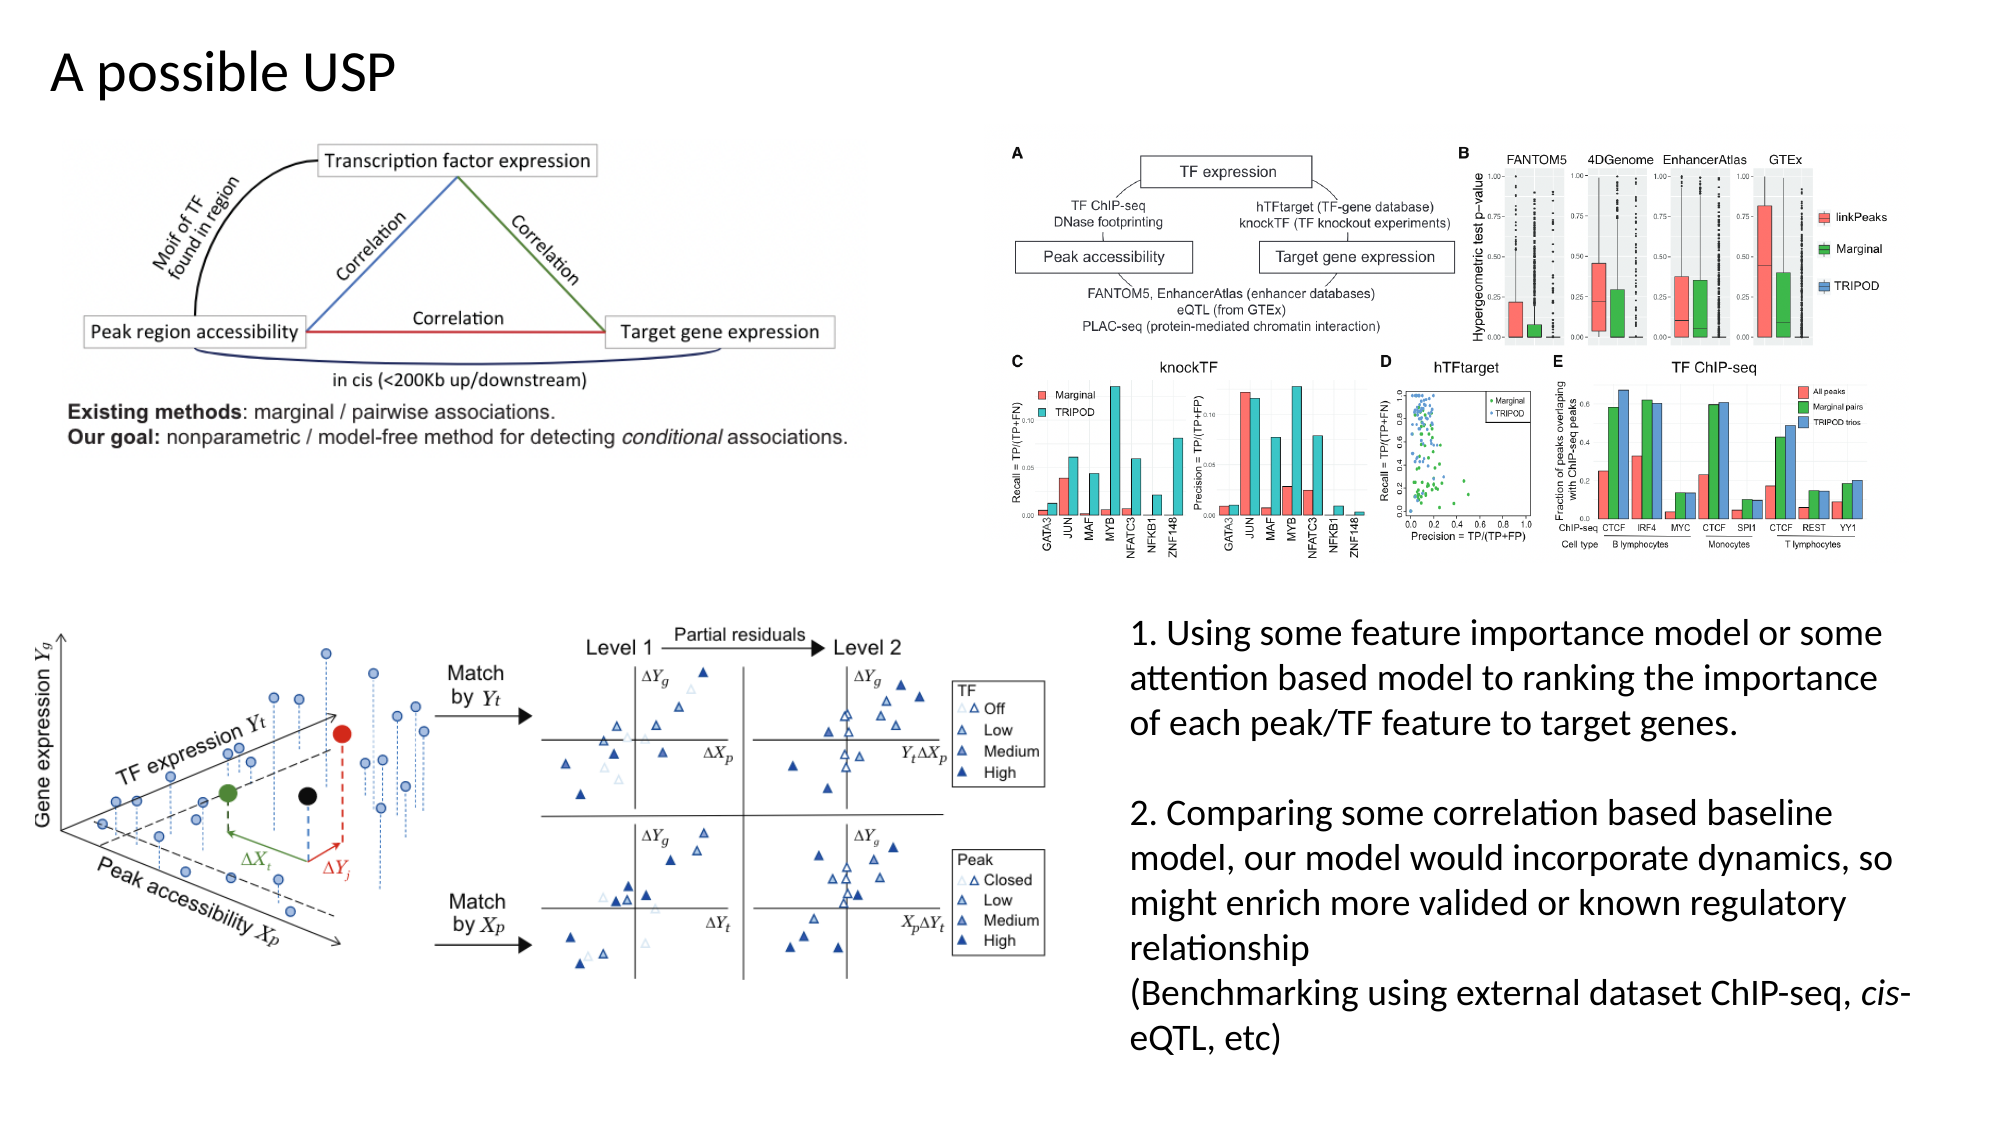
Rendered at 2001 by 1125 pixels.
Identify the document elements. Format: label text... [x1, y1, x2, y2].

picture [971, 124, 1910, 585]
text_box A possible USP [35, 25, 854, 111]
picture [62, 139, 868, 458]
picture [35, 600, 1092, 1001]
text_box 1. Using some feature importance model or some attention based model to ranking the importance of each peak/TF feature to target genes. 2. Comparing some correlation based baseline model, our model would incorporate dynamics, so might enrich more valided or known regulatory relationship (Benchmarking using external dataset ChIP-seq, cis-eQTL, etc) [1114, 600, 1934, 1065]
